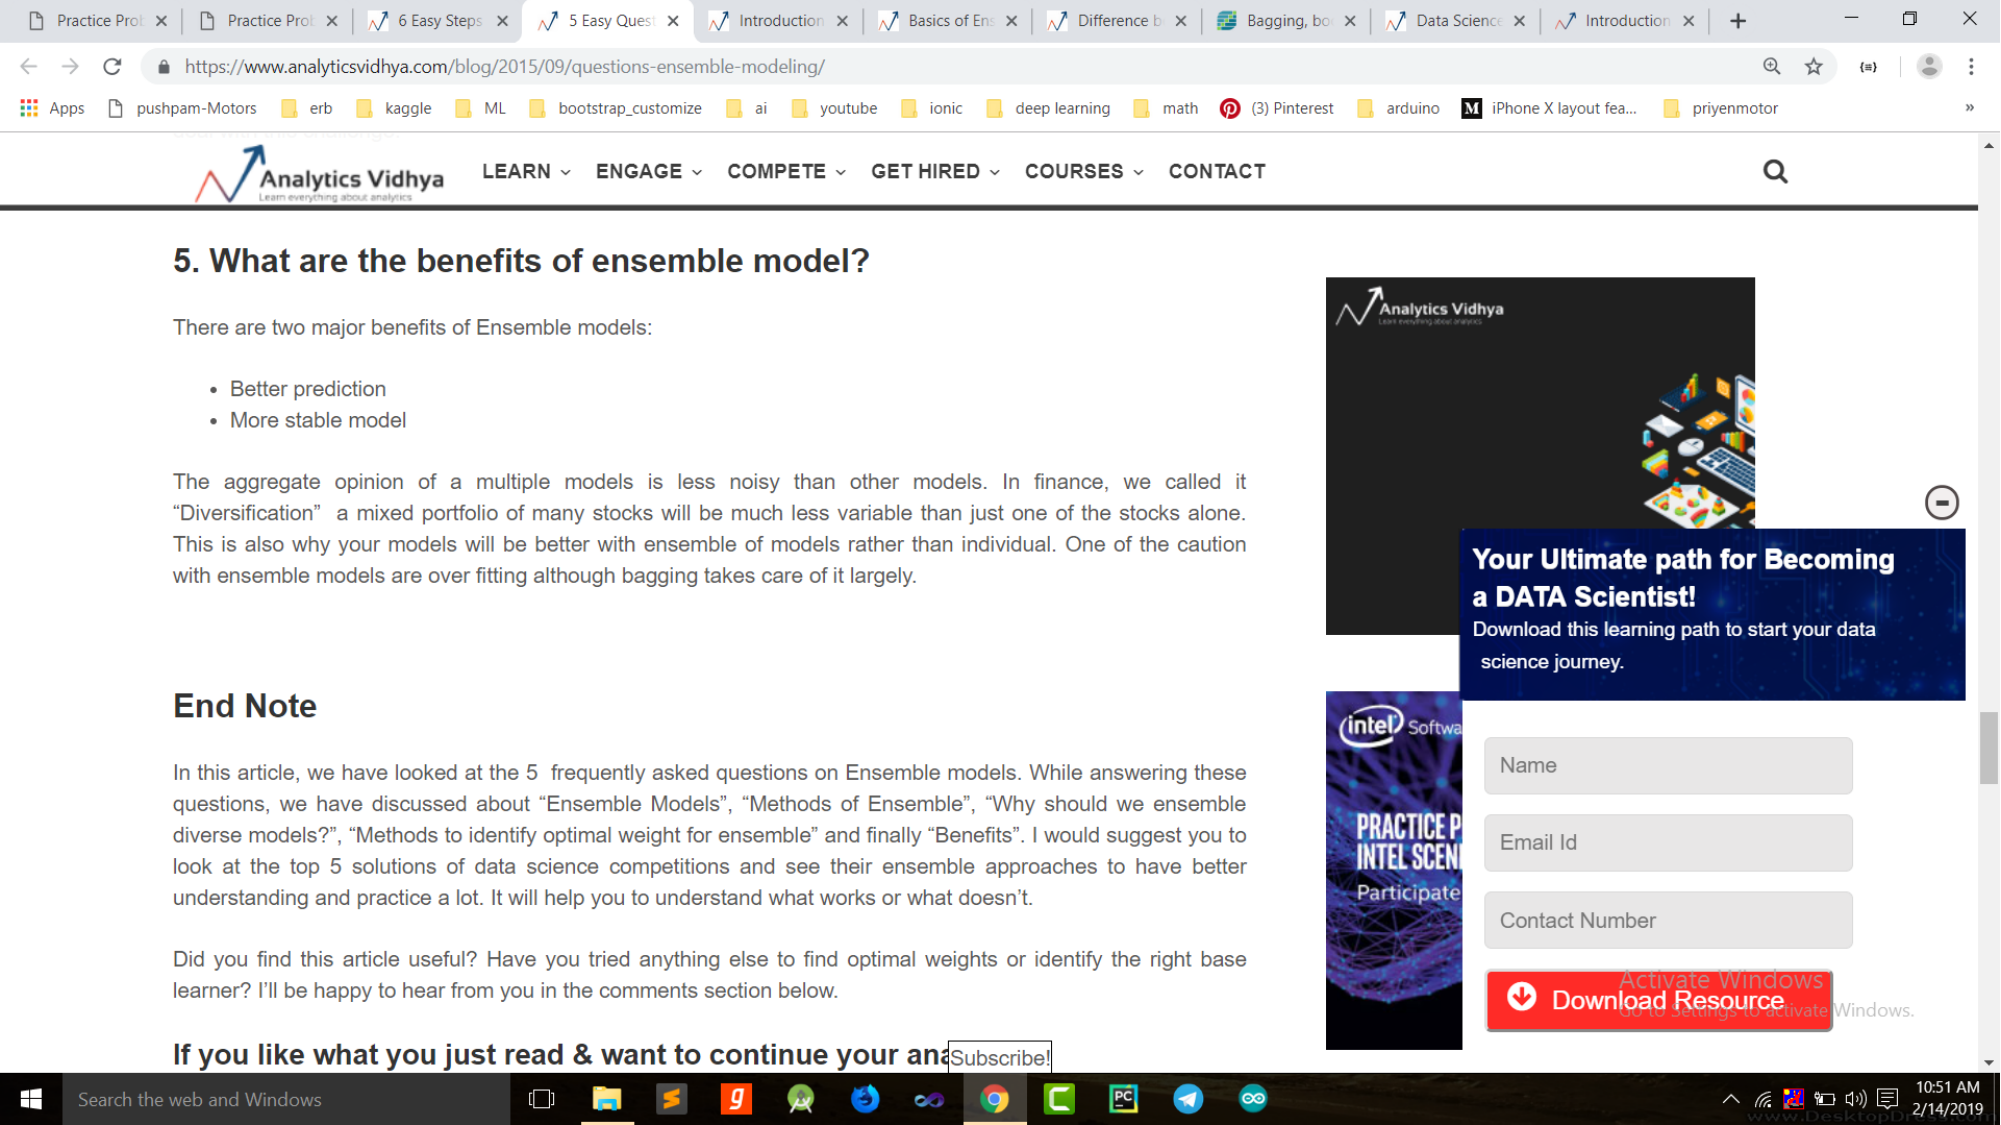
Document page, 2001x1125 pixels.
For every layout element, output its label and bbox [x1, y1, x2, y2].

list [0, 0, 2000, 1125]
